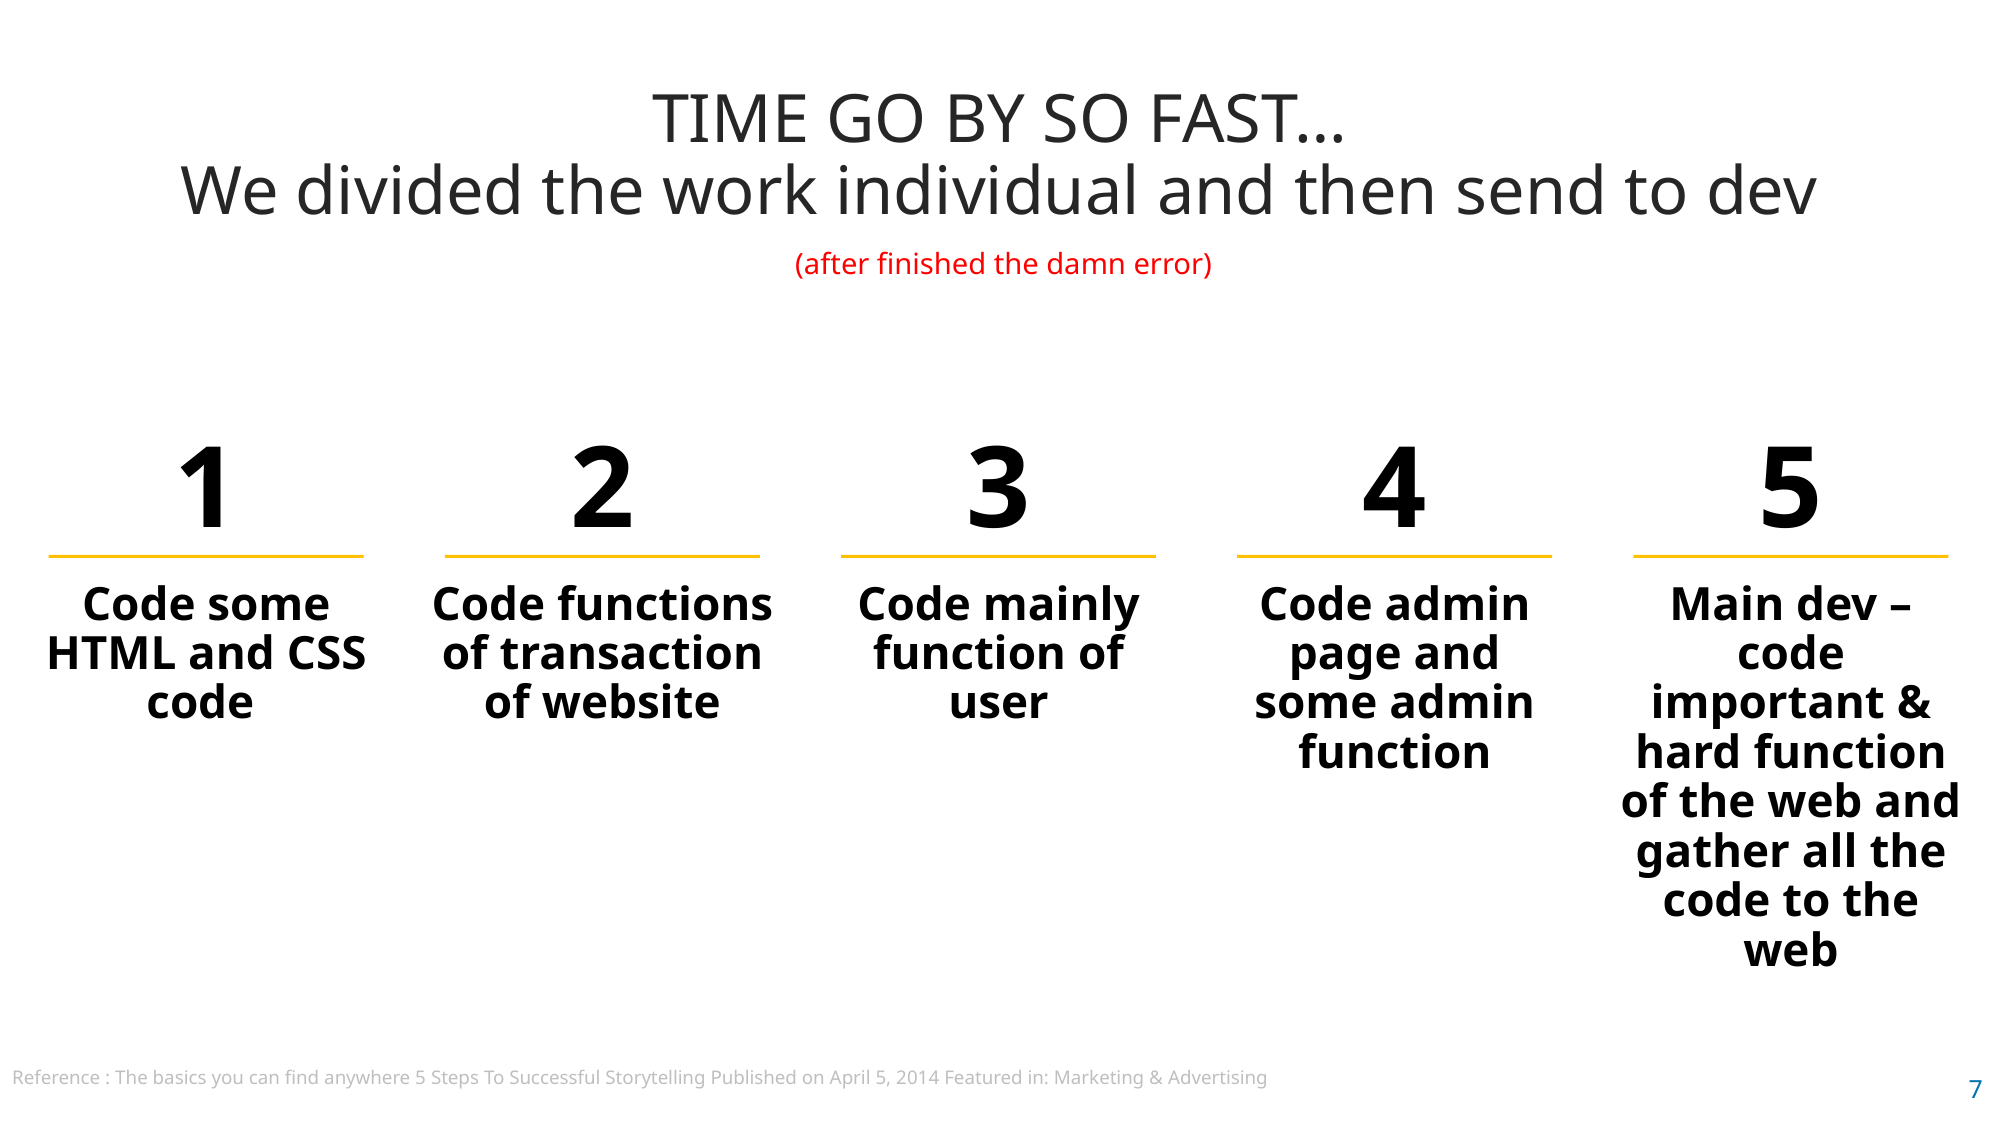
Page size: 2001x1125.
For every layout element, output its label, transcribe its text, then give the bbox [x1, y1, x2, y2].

slide_number 7 [1927, 1060, 1998, 1121]
list Code functions of transaction of website [407, 573, 798, 739]
list 5 [1595, 422, 1986, 561]
list 4 [1199, 422, 1590, 561]
list Code mainly function of user [803, 573, 1194, 760]
list 3 [803, 422, 1194, 561]
list TIME GO BY SO FAST… We divided the work individual and then send to dev (after finished the damn error) [0, 77, 2000, 291]
list Code some HTML and CSS code [11, 573, 402, 739]
list 2 [407, 422, 798, 561]
list Main dev – code important & hard function of the web and gather all the code to the web [1595, 573, 1986, 889]
text_box Reference : The basics you can find anywhere 5 Steps To Successful Storytelling Published on April 5, 2014 Featured in: Marketing & Advertising [0, 1058, 1282, 1096]
list Code admin page and some admin function [1199, 573, 1590, 810]
list 1 [11, 422, 402, 561]
